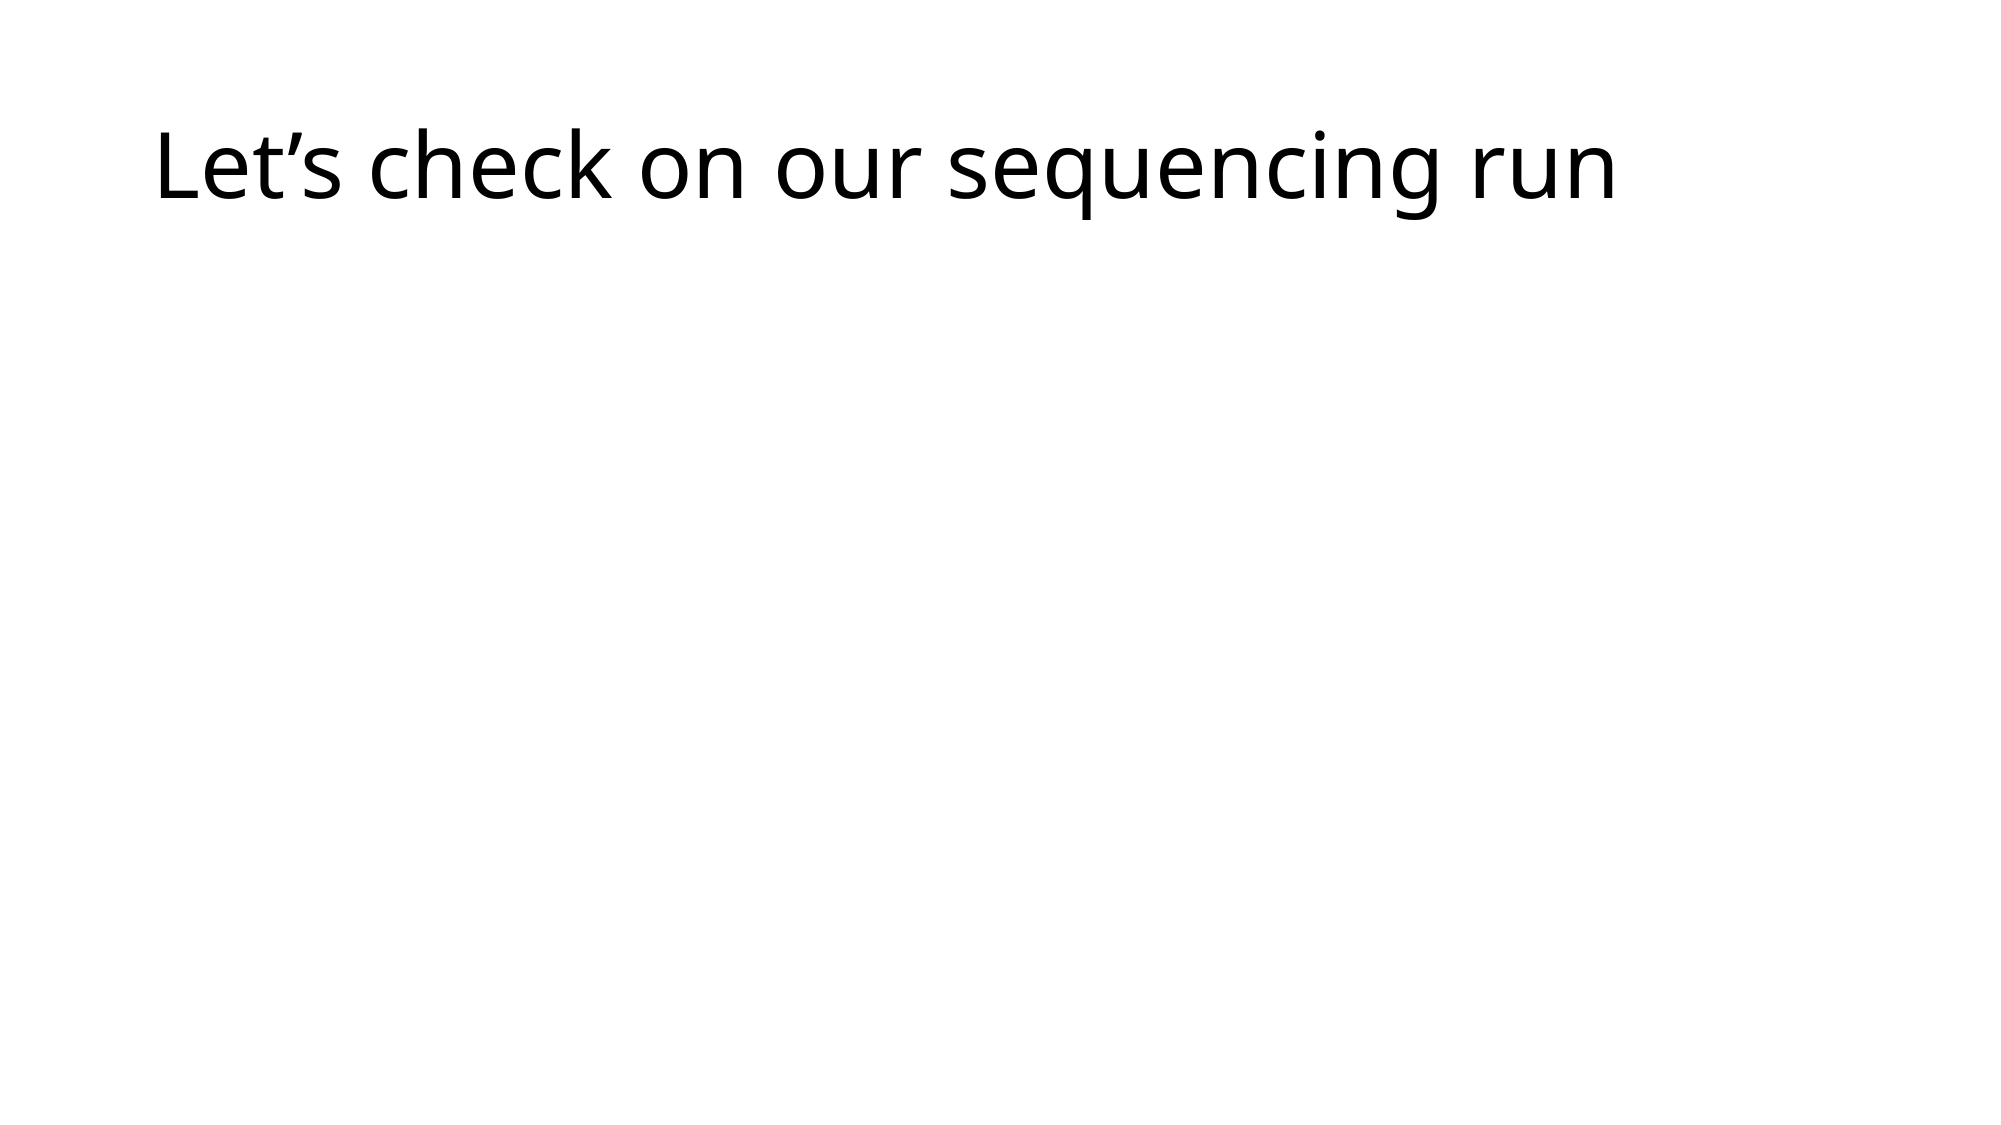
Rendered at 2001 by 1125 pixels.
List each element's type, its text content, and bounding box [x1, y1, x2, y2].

title Let’s check on our sequencing run [137, 59, 1863, 278]
